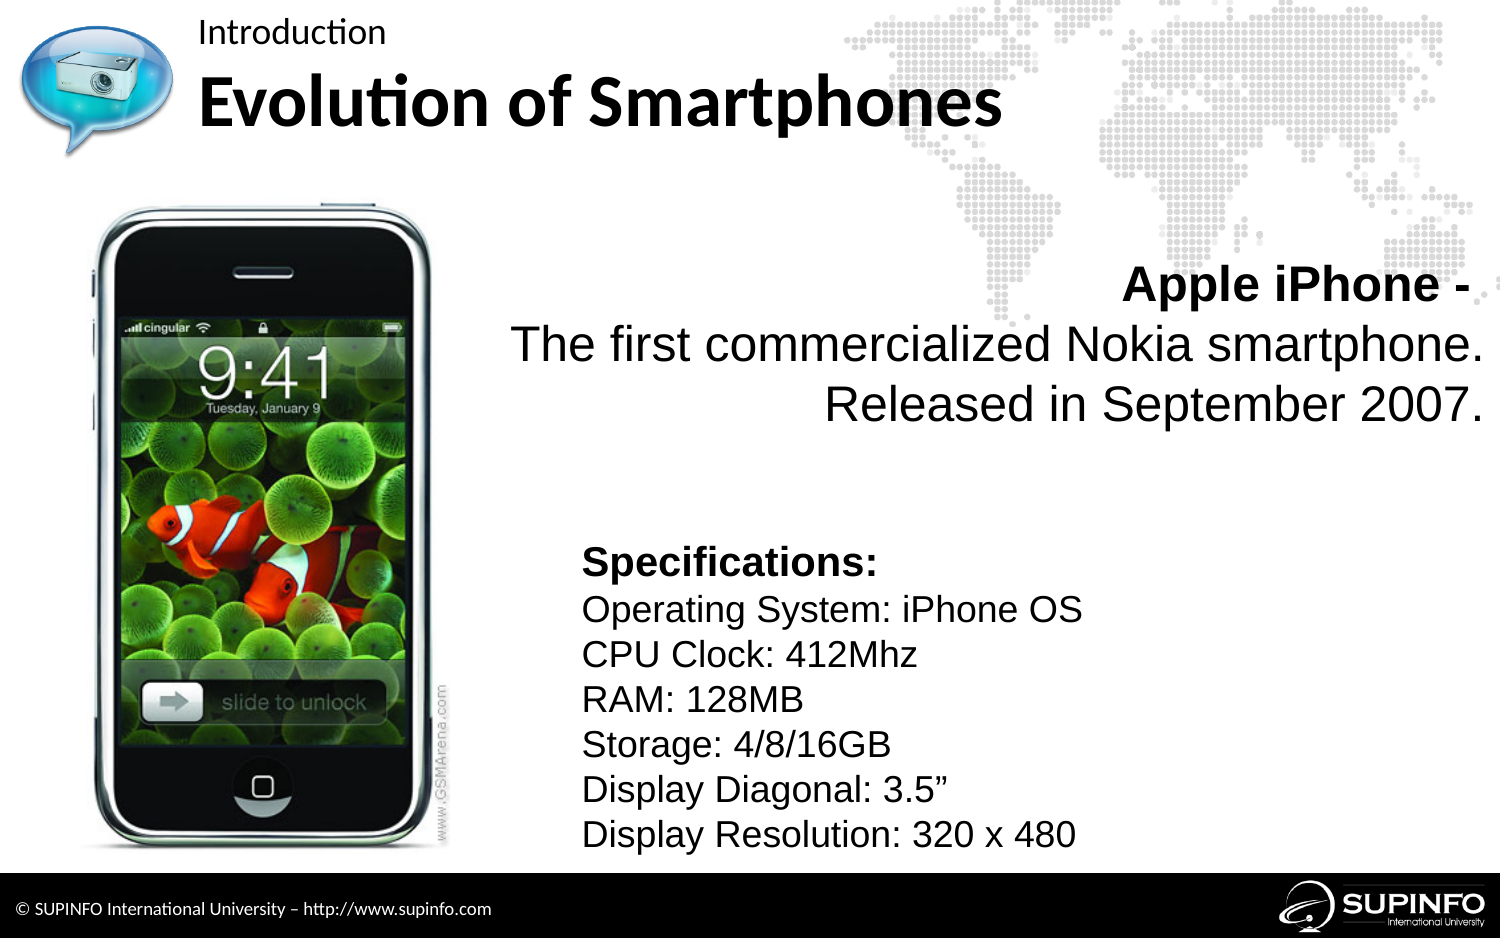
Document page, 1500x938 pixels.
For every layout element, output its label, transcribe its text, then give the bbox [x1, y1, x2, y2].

picture [844, 0, 1500, 244]
text_box Introduction [183, 0, 1459, 56]
picture [76, 196, 450, 859]
text_box Evolution of Smartphones [183, 56, 1459, 138]
picture [1269, 870, 1494, 938]
picture [17, 19, 179, 162]
text_box Specifications: Operating System: iPhone OS CPU Clock: 412Mhz RAM: 128MB Storage: 4/8/16GB Display Diagonal: 3.5” Display Resolution: 320 x 480 [566, 527, 1258, 863]
text_box Apple iPhone - The first commercialized Nokia smartphone. Released in September 2007. [472, 244, 1500, 439]
